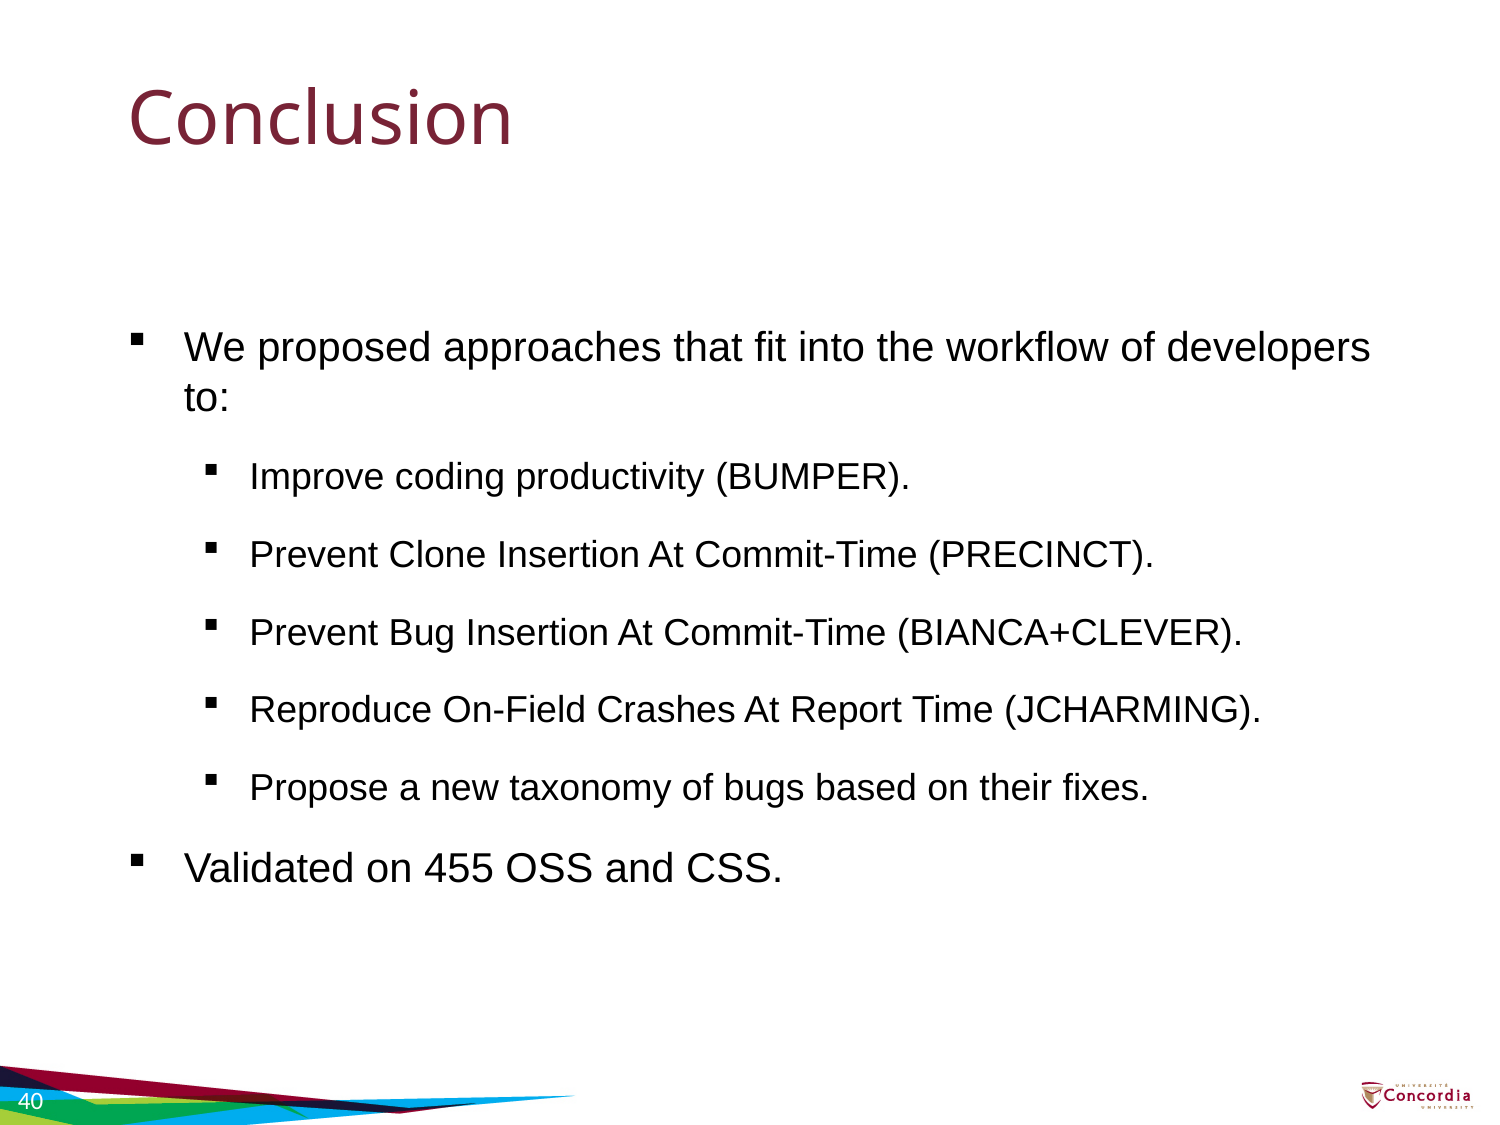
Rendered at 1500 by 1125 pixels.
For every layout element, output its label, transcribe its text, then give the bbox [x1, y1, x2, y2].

list We proposed approaches that fit into the workflow of developers to: Improve coding productivity (BUMPER). Prevent Clone Insertion At Commit-Time (PRECINCT). Prevent Bug Insertion At Commit-Time (BIANCA+CLEVER). Reproduce On-Field Crashes At Report Time (JCHARMING). Propose a new taxonomy of bugs based on their fixes. Validated on 455 OSS and CSS. [112, 312, 1388, 450]
picture [0, 0, 1500, 1125]
title Conclusion [112, 62, 1388, 250]
slide_number 40 [2, 1074, 78, 1125]
